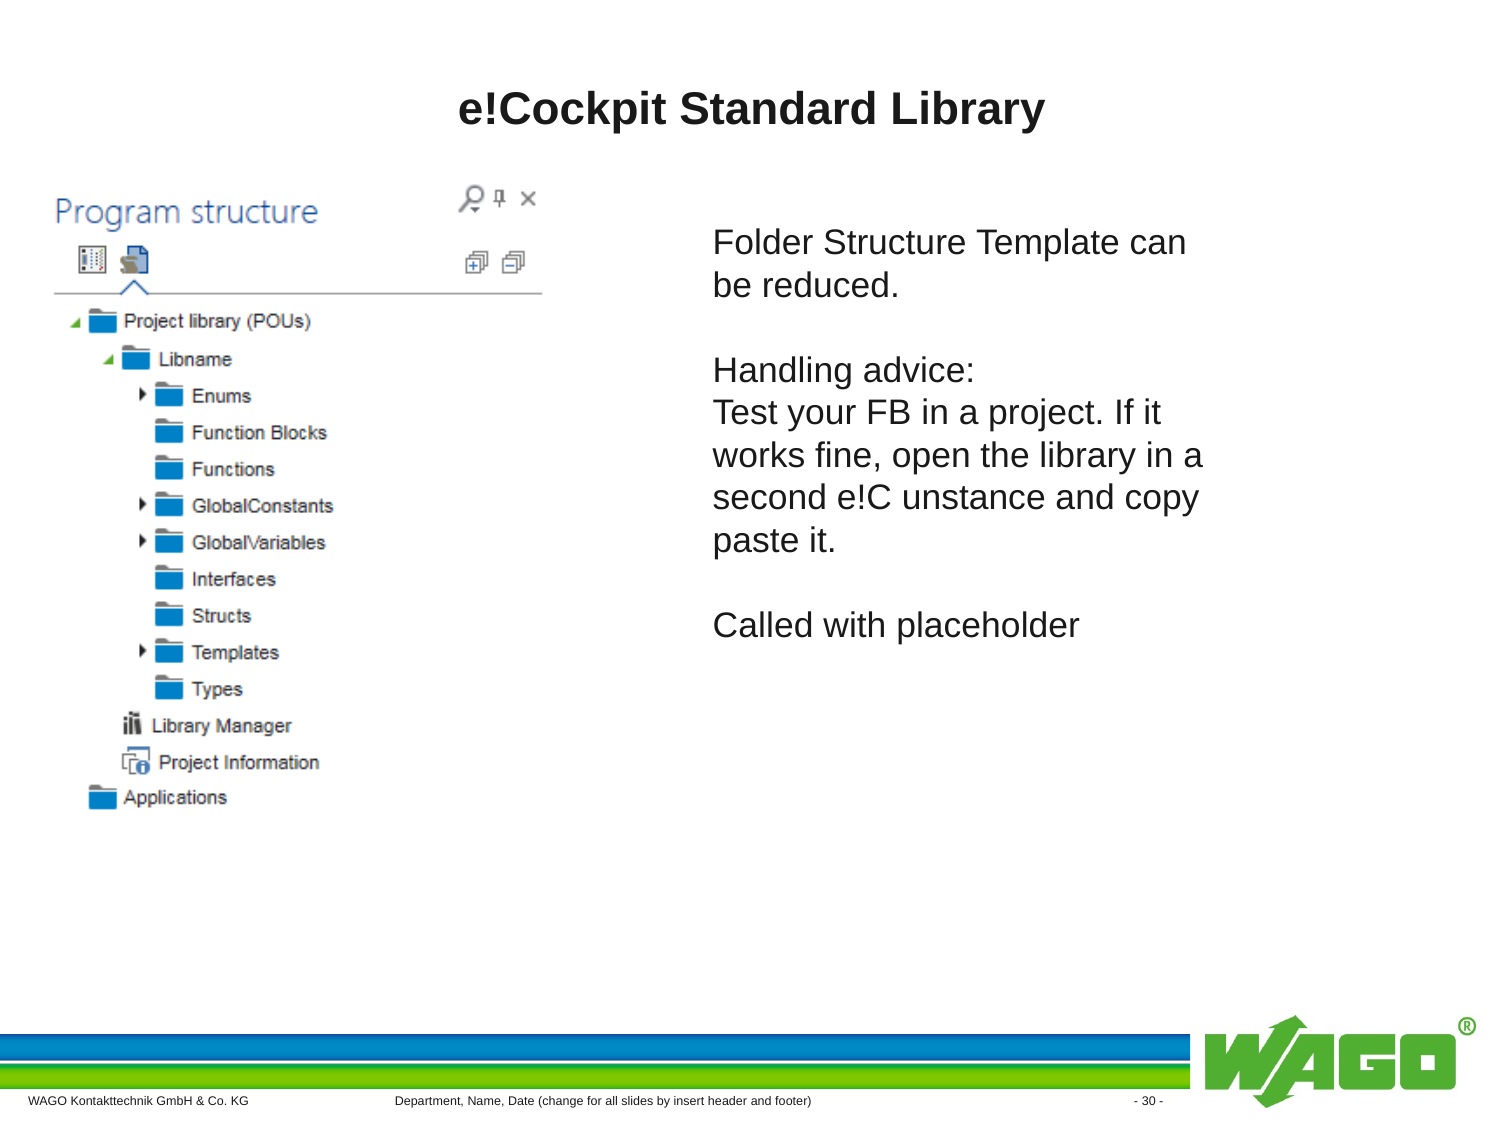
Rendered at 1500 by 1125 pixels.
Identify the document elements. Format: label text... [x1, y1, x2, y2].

picture [36, 178, 553, 842]
text_box Folder Structure Template can be reduced. Handling advice: Test your FB in a project. If it works fine, open the library in a second e!C unstance and copy paste it. Called with placeholder [697, 211, 1244, 652]
footer Department, Name, Date (change for all slides by insert header and footer) [379, 1085, 855, 1116]
title e!Cockpit Standard Library [19, 71, 1485, 146]
picture [1205, 1015, 1476, 1108]
